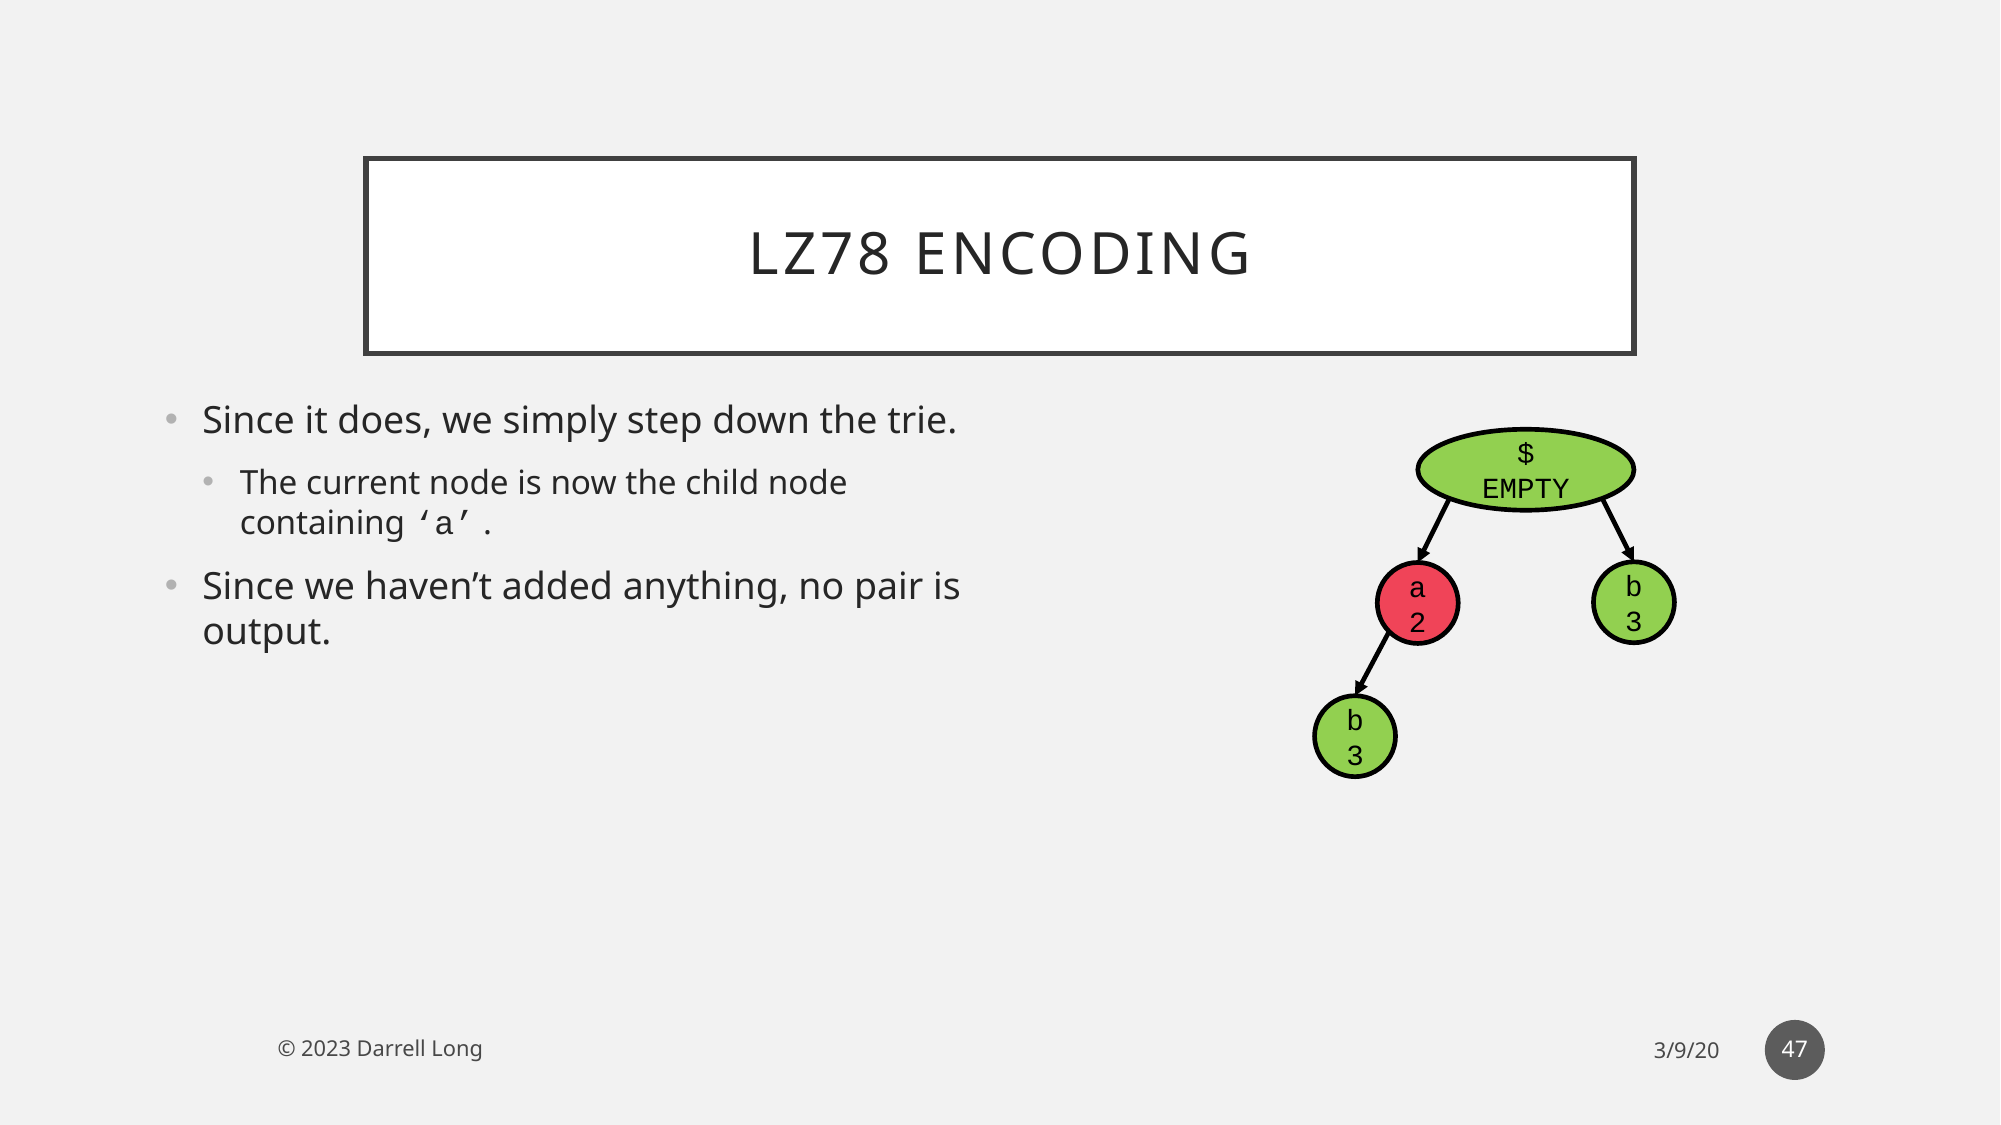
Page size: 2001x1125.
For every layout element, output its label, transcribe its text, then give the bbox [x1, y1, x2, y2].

text_box b3 [1313, 694, 1397, 778]
text_box b3 [1592, 560, 1676, 644]
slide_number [1283, 1023, 1735, 1077]
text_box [1602, 498, 1634, 562]
text_box a 2 [1376, 561, 1460, 645]
slide_number 47 [1764, 1019, 1825, 1080]
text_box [1417, 498, 1450, 563]
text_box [1354, 631, 1390, 696]
list Since it does, we simply step down the trie. The current node is now the child node containing ‘a’ . Since we haven’t added anything, no pair is output. [149, 388, 1000, 950]
title Lz78 ENcoding [363, 156, 1637, 356]
text_box $ EMPTY [1416, 428, 1636, 512]
footer © 2023 Darrell Long [262, 1023, 1231, 1076]
